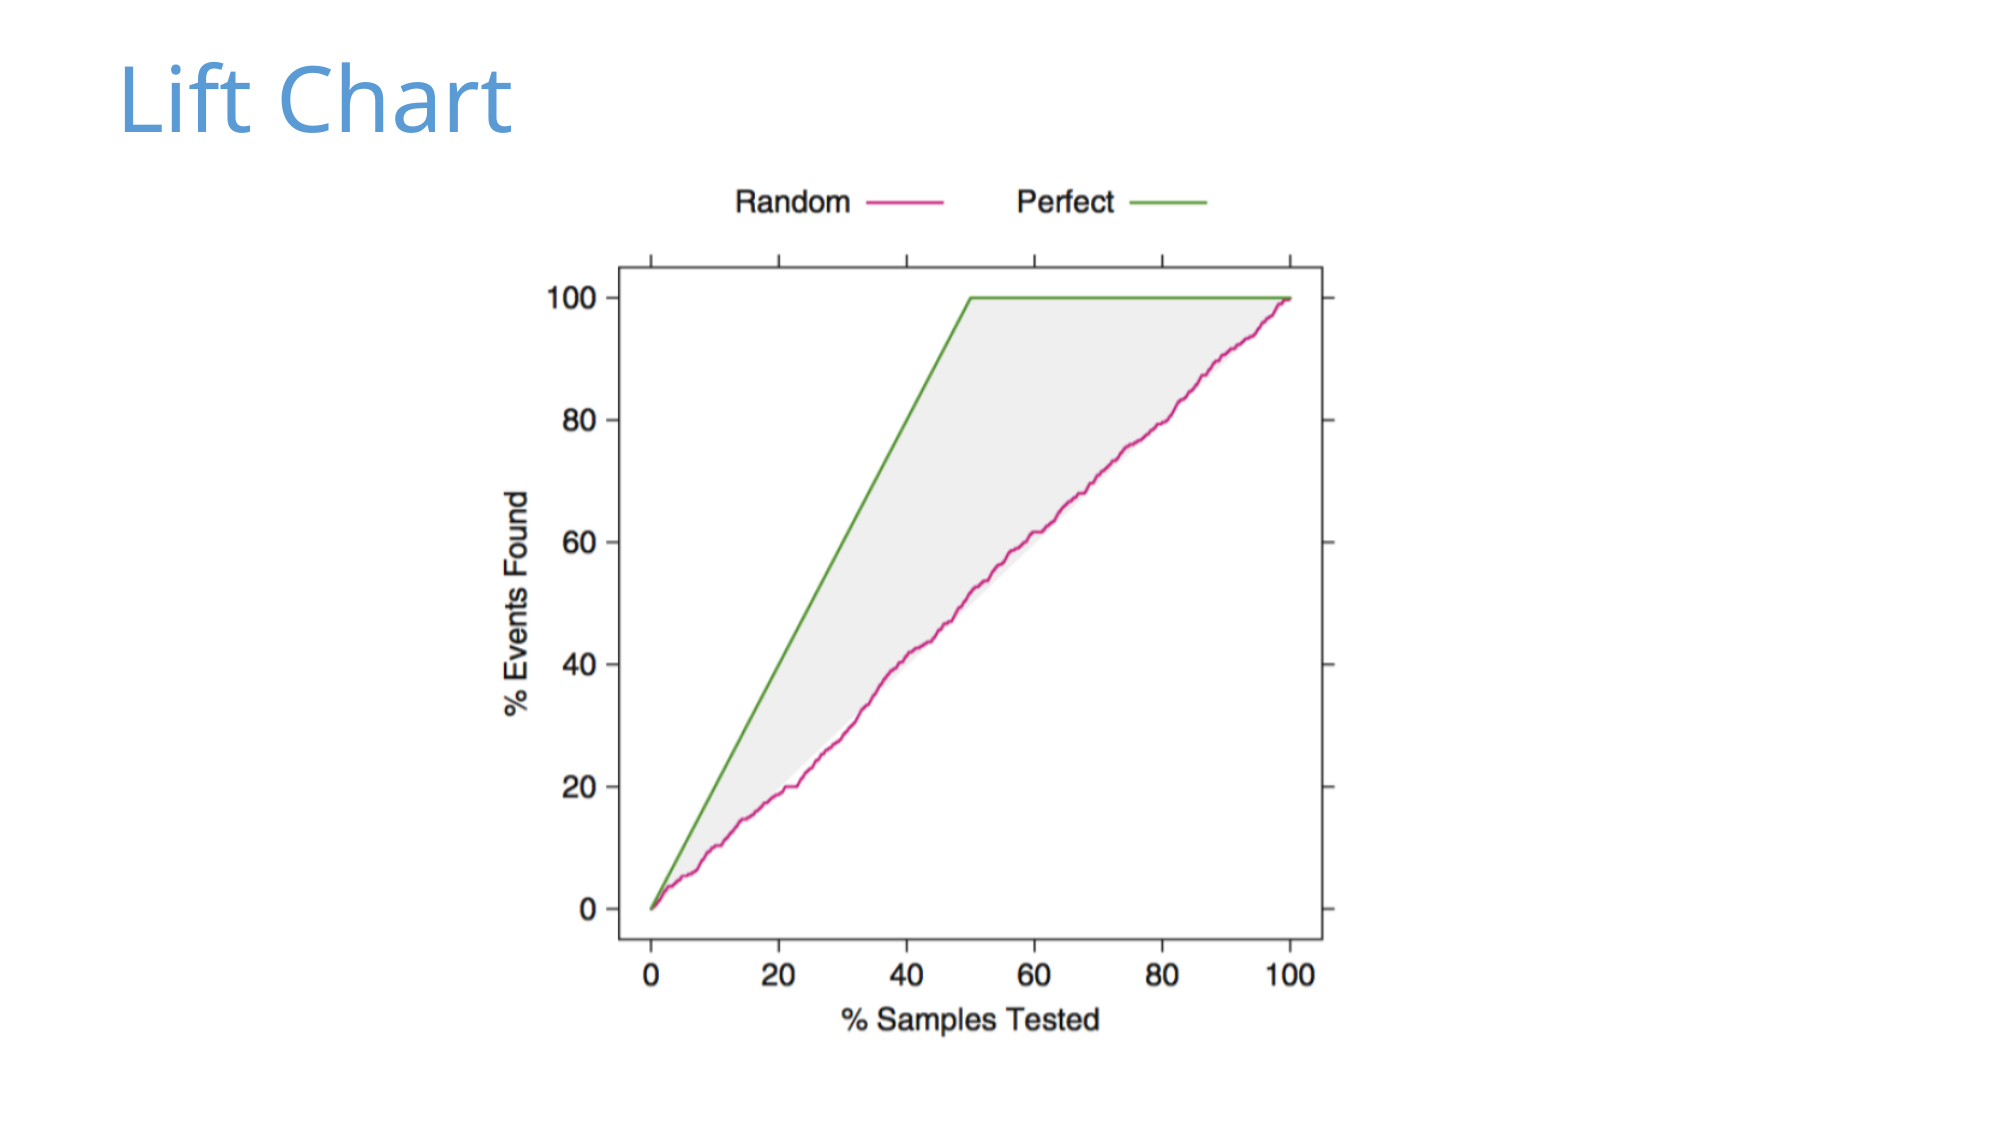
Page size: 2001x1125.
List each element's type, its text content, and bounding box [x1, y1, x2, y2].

text_box Lift Chart [101, 14, 1887, 191]
picture [450, 127, 1377, 1059]
